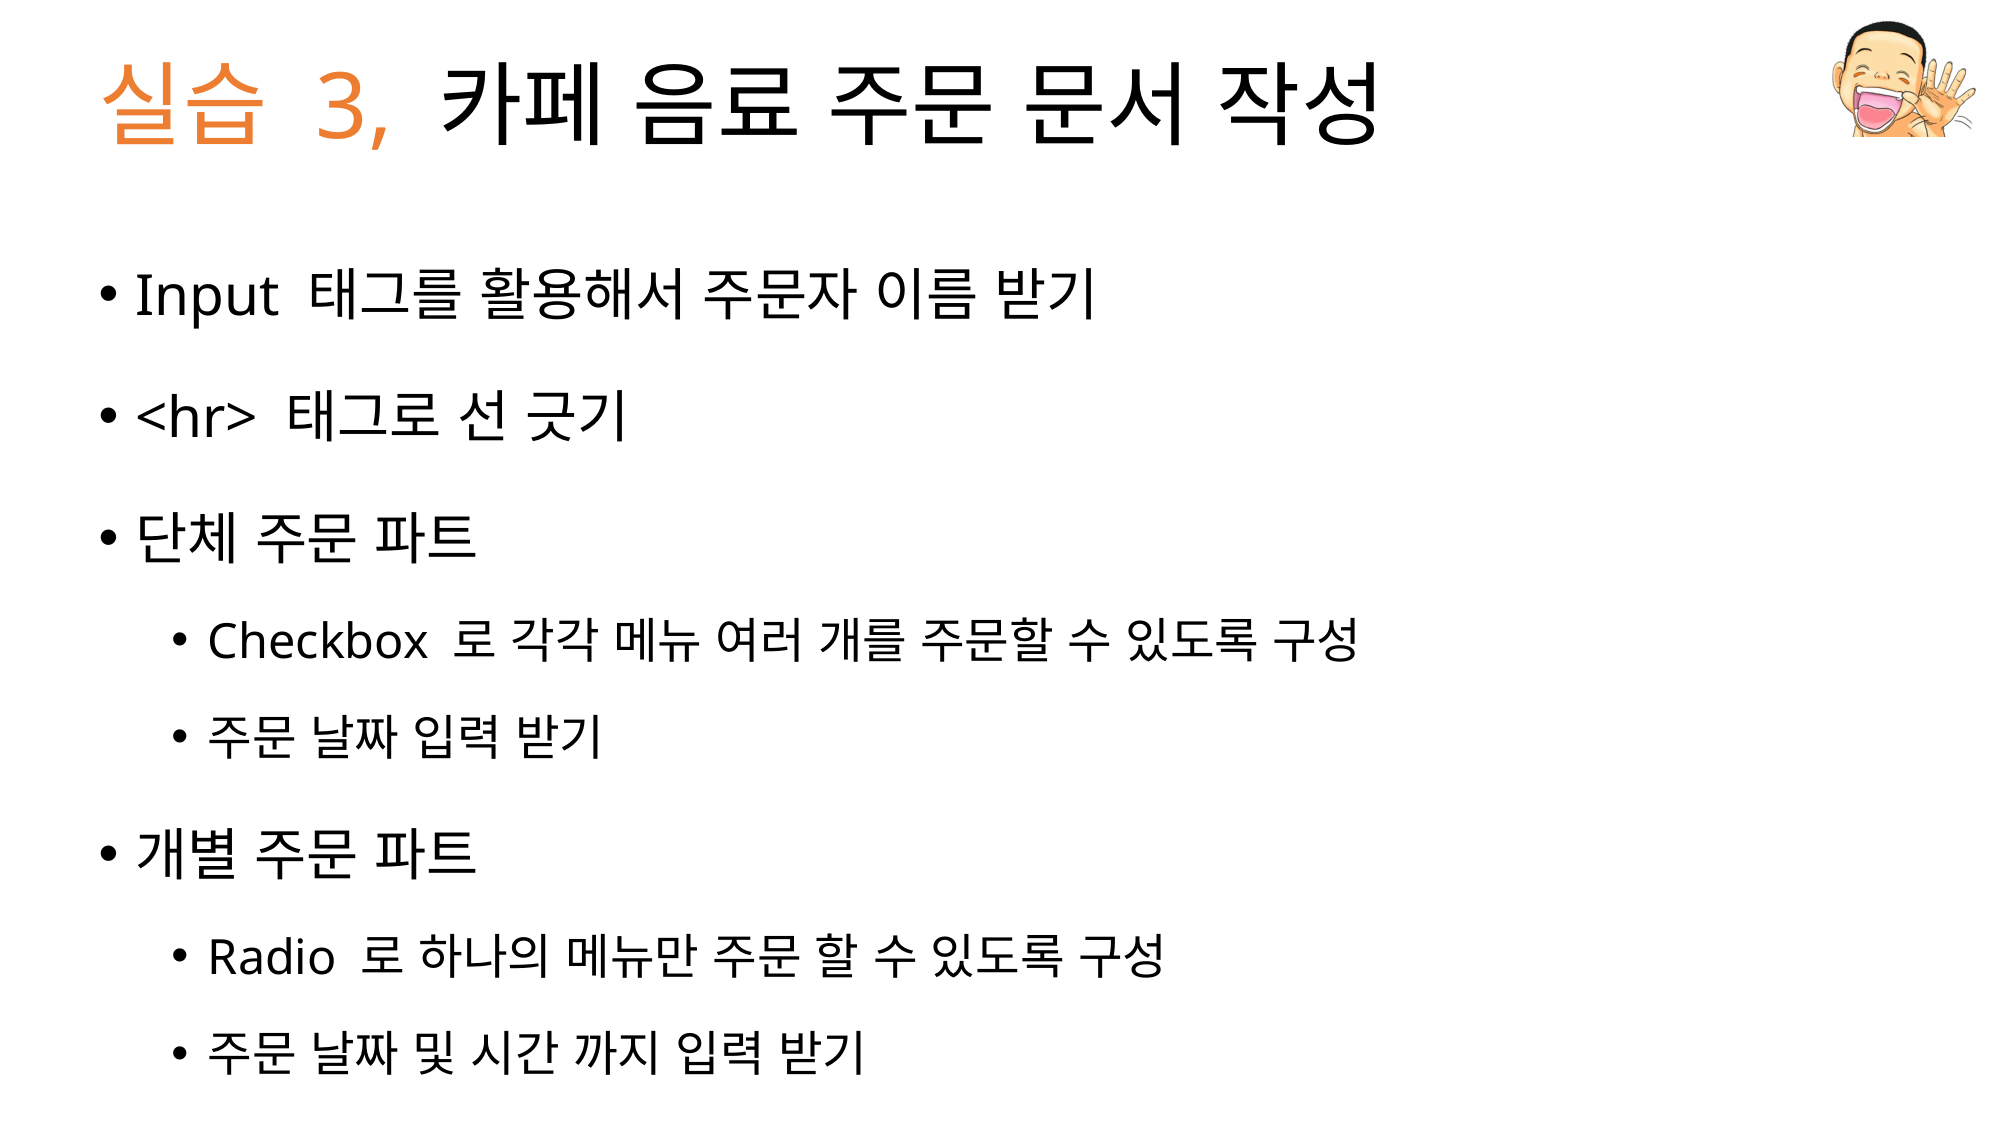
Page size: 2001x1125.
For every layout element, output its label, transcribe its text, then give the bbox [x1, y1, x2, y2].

title 실습 3, 카페 음료 주문 문서 작성 [83, 0, 1931, 217]
picture [1931, 0, 2000, 137]
list Input 태그를 활용해서 주문자 이름 받기 <hr> 태그로 선 긋기 단체 주문 파트 Checkbox 로 각각 메뉴 여러 개를 주문할 수 있도록 구성 주문 날짜 입력 받기 개별 주문 파트 Radio 로 하나의 메뉴만 주문 할 수 있도록 구성 주문 날짜 및 시간 까지 입력 받기 [83, 217, 1931, 1092]
